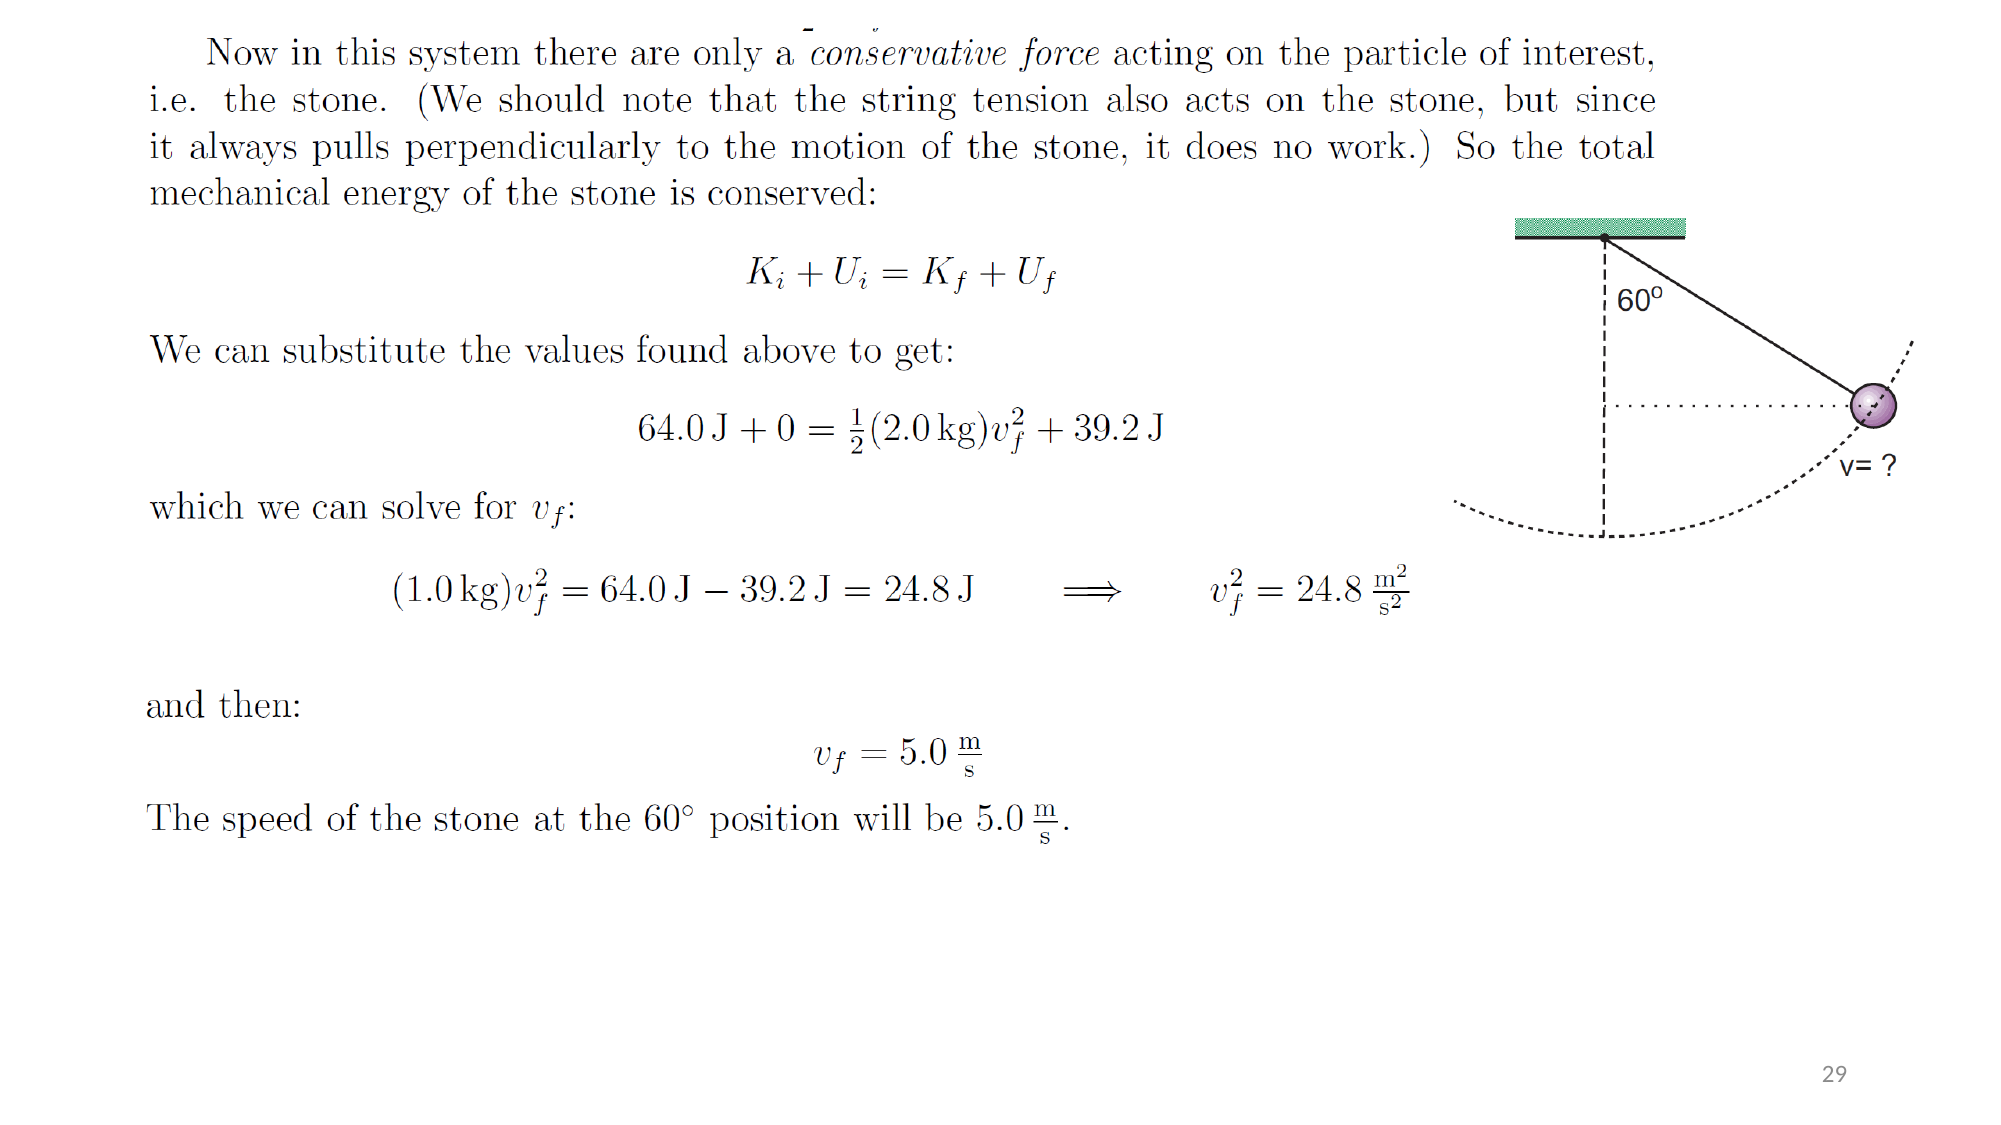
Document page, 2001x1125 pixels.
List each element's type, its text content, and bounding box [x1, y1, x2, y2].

picture [137, 686, 1073, 849]
picture [137, 28, 1935, 619]
slide_number 29 [1412, 1042, 1863, 1103]
